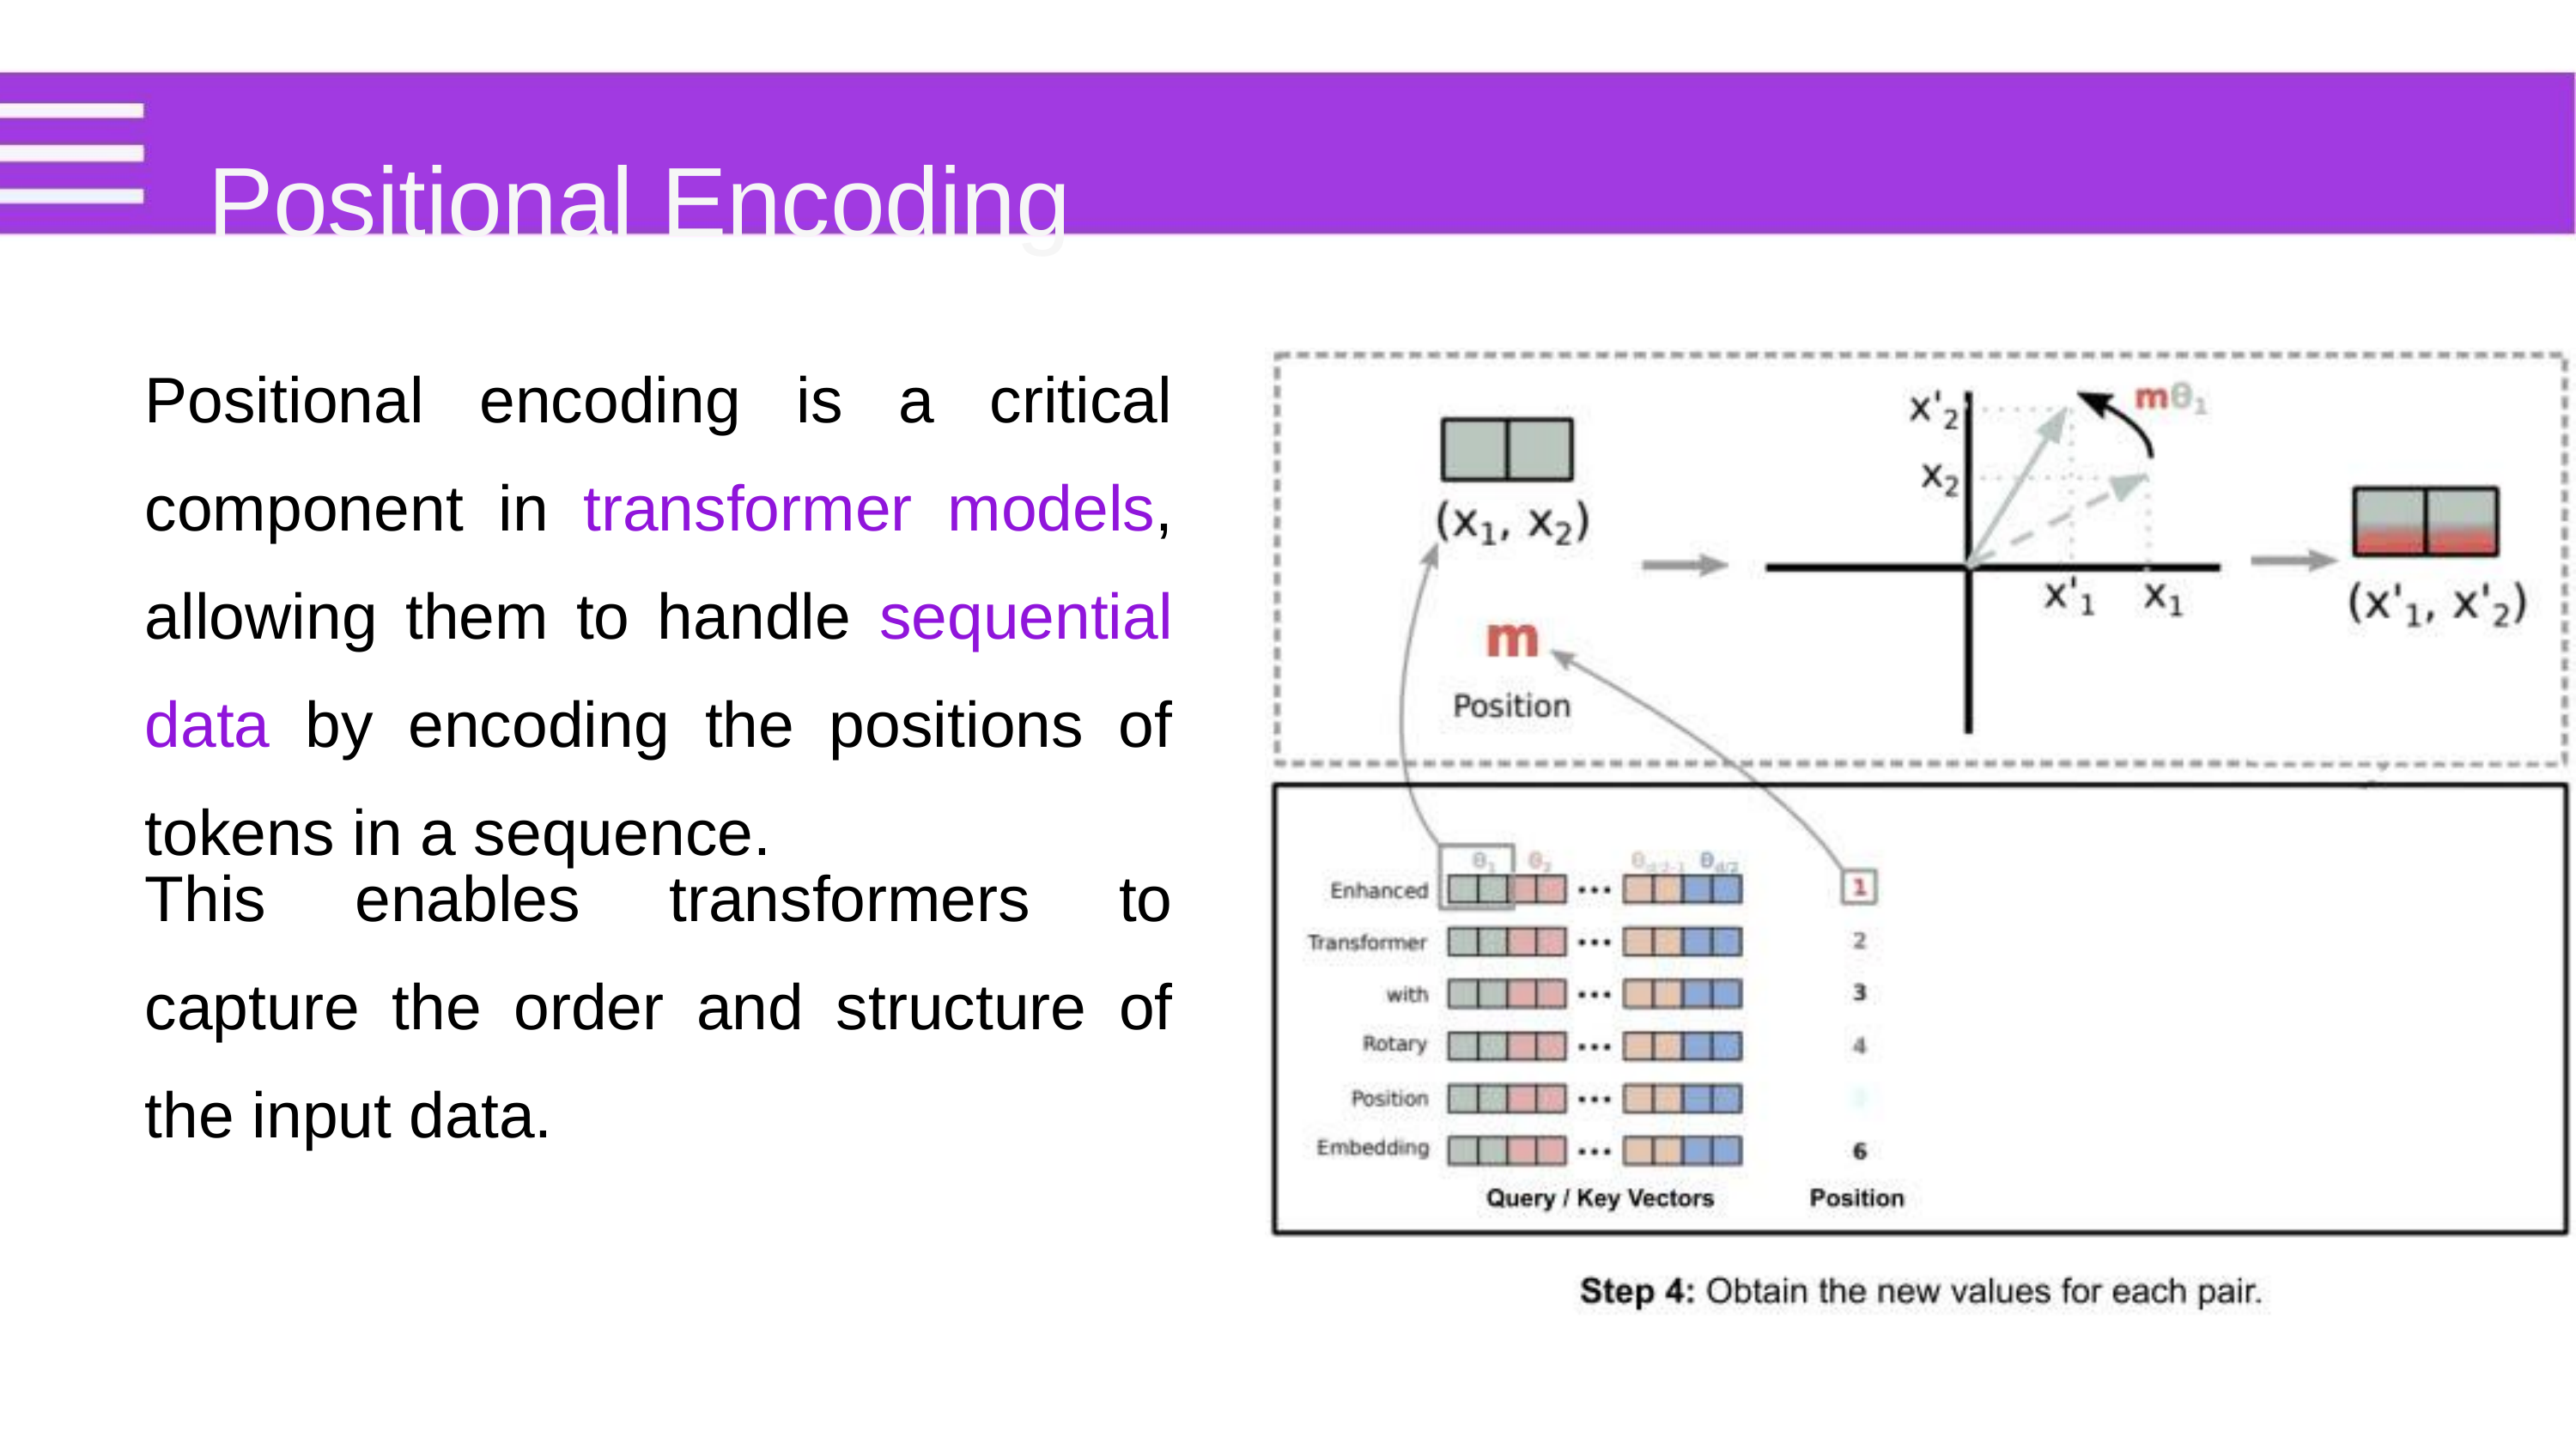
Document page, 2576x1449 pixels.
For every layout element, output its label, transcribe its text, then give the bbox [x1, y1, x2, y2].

text_box Positional Encoding [208, 91, 1550, 257]
text_box Positional encoding is a critical component in transformer models, allowing them to handle sequential data by encoding the positions of tokens in a sequence. [144, 327, 1174, 826]
text_box This enables transformers to capture the order and structure of the input data. [144, 826, 1174, 1151]
picture [1264, 348, 2576, 1345]
text_box [0, 0, 2576, 1432]
